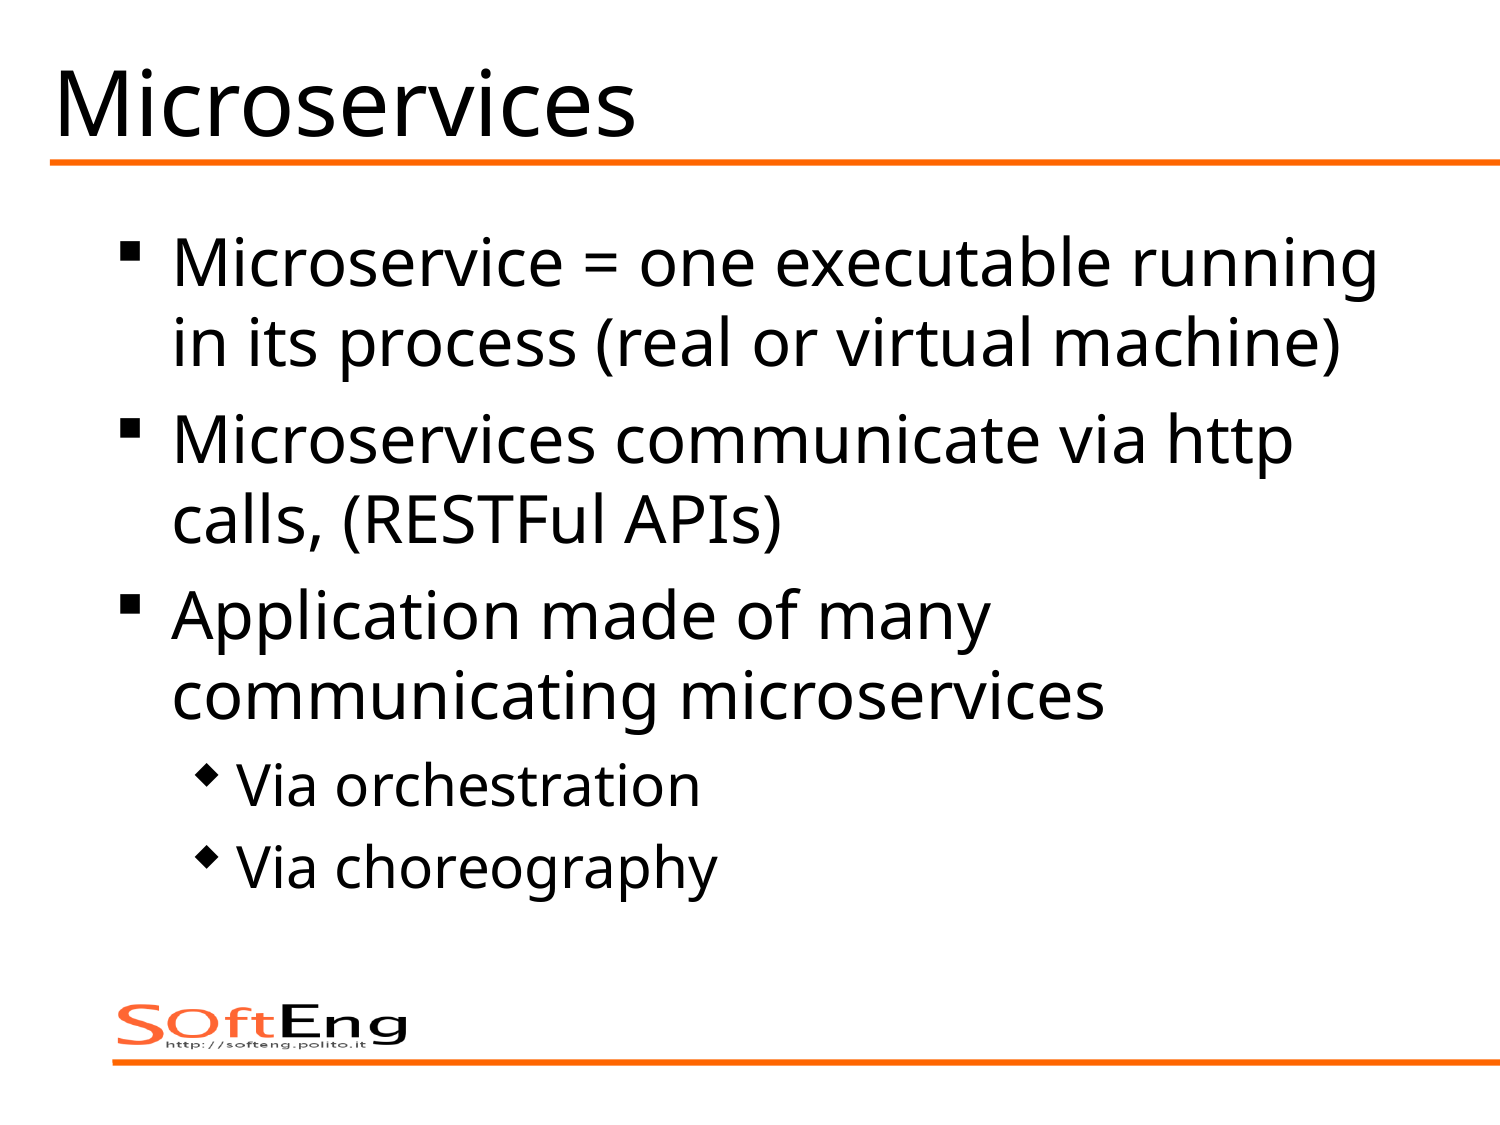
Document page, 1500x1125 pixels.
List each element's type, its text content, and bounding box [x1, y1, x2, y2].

title Microservices [37, 24, 1450, 175]
picture [112, 1000, 413, 1056]
list Microservice = one executable running in its process (real or virtual machine) Microservices communicate via http calls, (RESTFul APIs) Application made of many communicating microservices Via orchestration Via choreography [99, 212, 1450, 1000]
